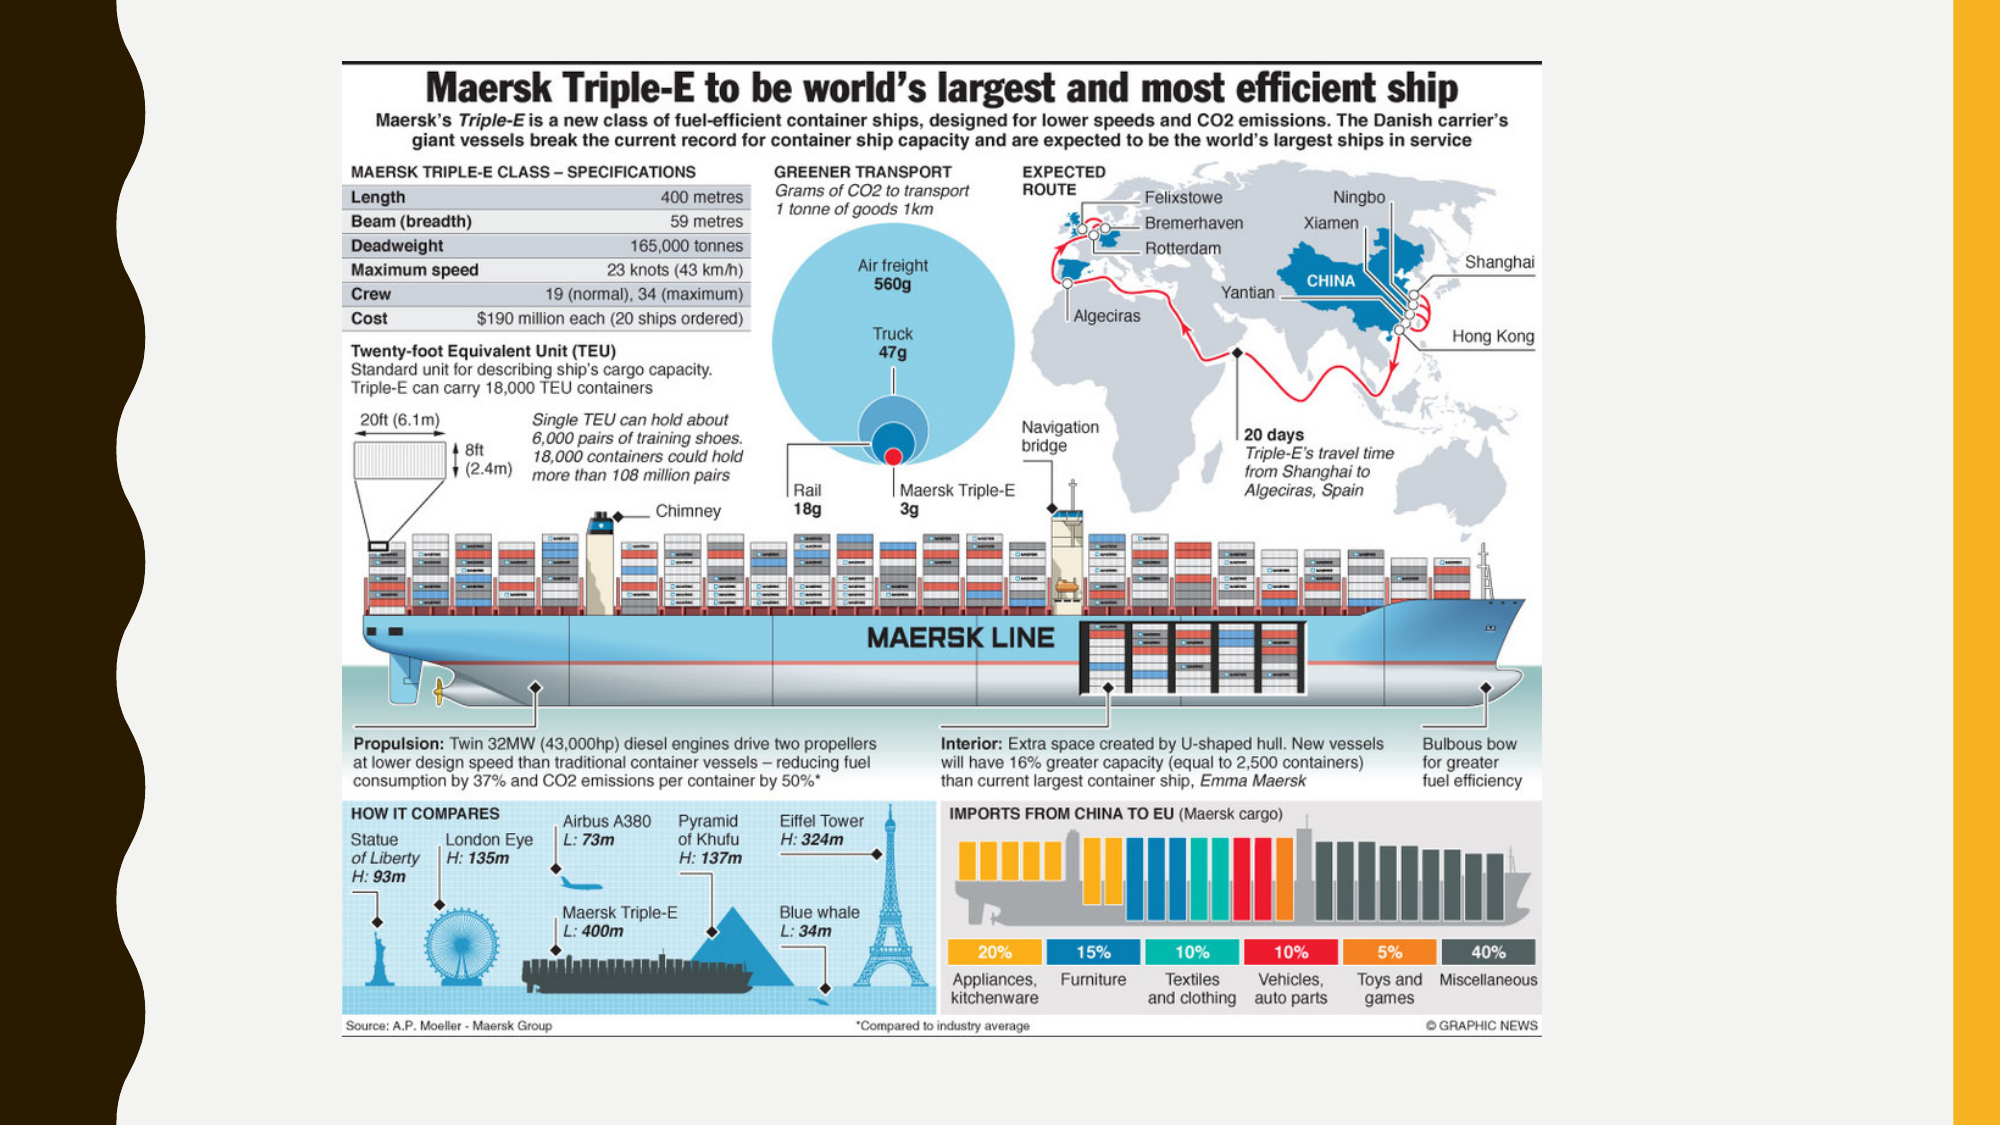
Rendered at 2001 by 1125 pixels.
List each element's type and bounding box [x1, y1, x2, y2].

list [342, 61, 1542, 1037]
